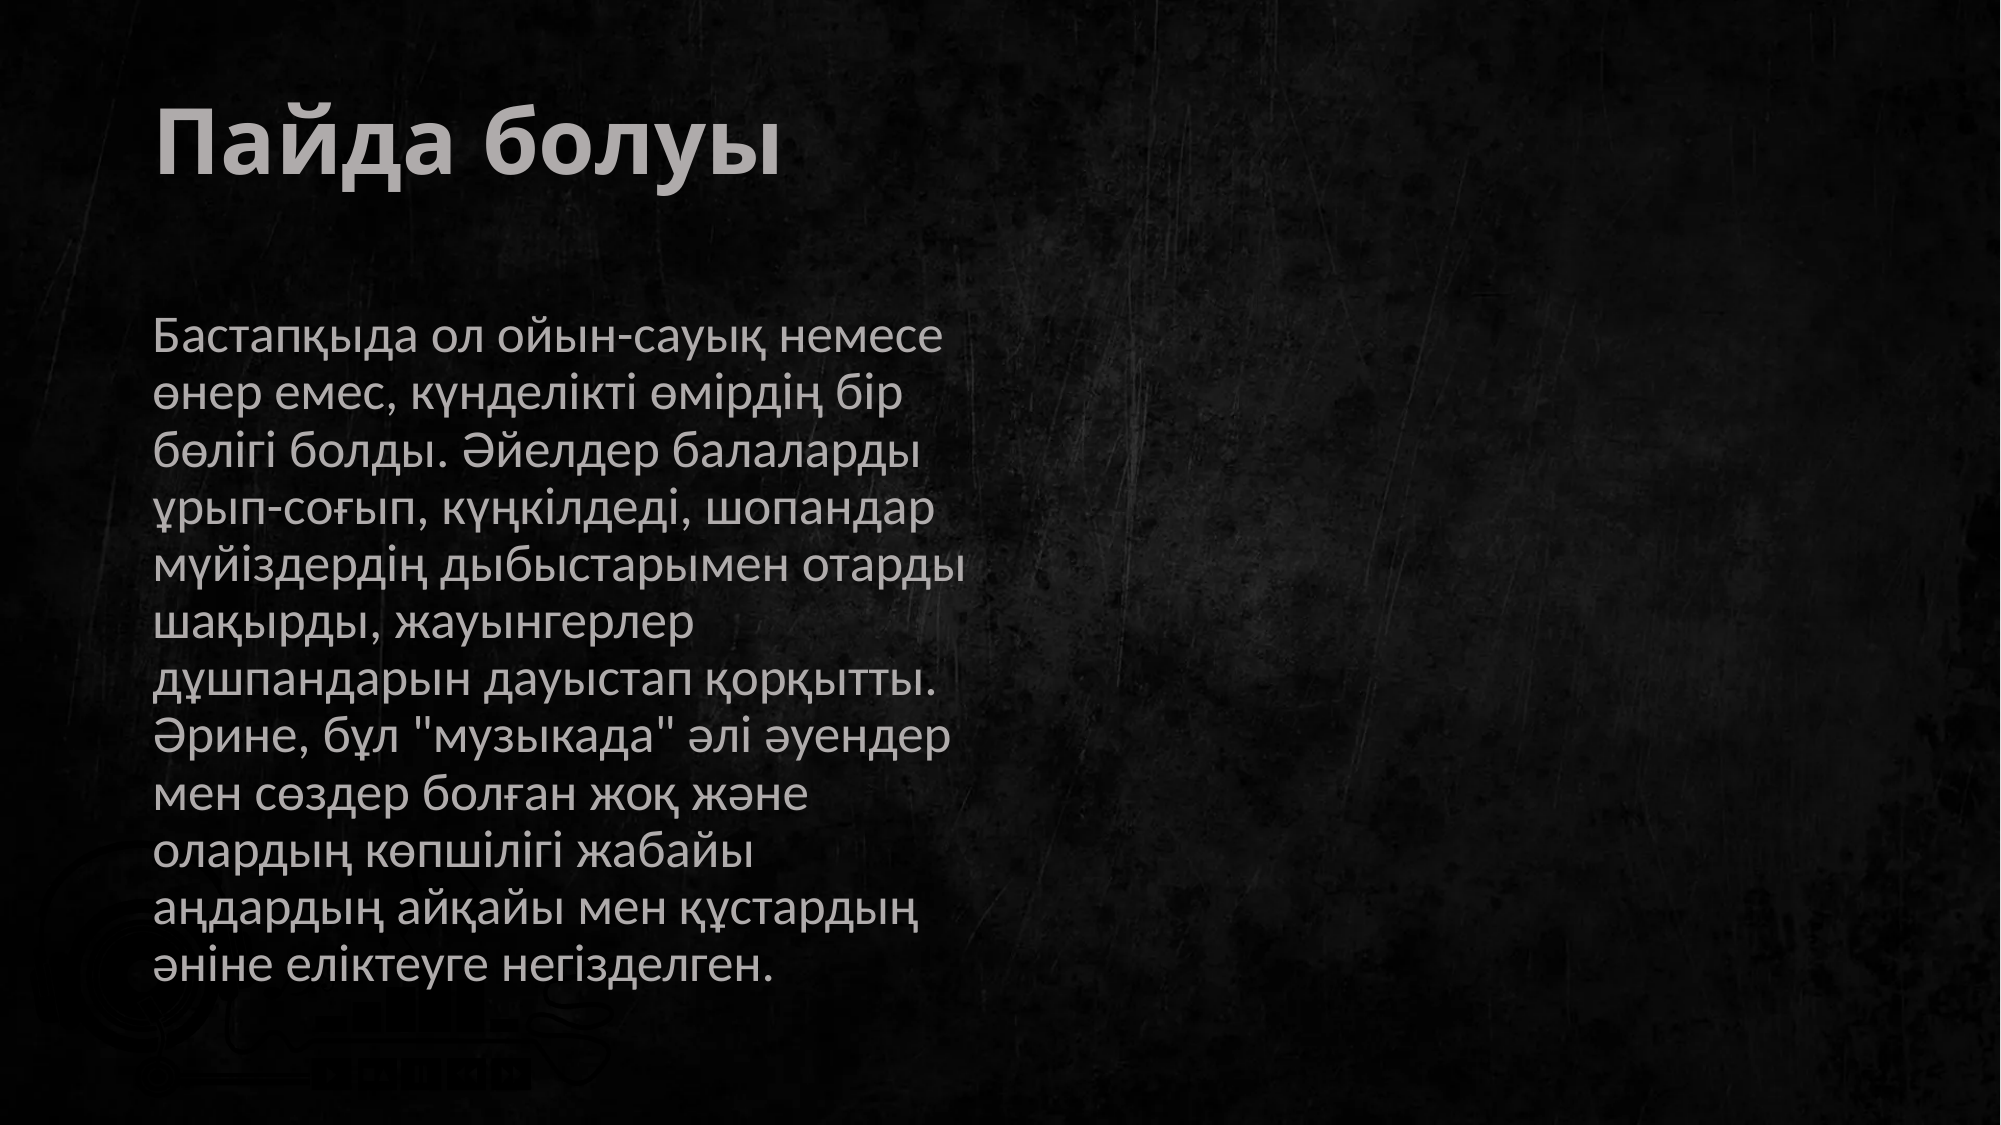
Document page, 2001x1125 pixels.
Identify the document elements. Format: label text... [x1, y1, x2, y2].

list Бастапқыда ол ойын-сауық немесе өнер емес, күнделікті өмірдің бір бөлігі болды. Әйелдер балаларды ұрып-соғып, күңкілдеді, шопандар мүйіздердің дыбыстарымен отарды шақырды, жауынгерлер дұшпандарын дауыстап қорқытты. Әрине, бұл "музыкада" әлі әуендер мен сөздер болған жоқ және олардың көпшілігі жабайы аңдардың айқайы мен құстардың әніне еліктеуге негізделген. [137, 299, 986, 1014]
picture [0, 0, 2001, 1125]
title Пайда болуы [137, 59, 1465, 230]
